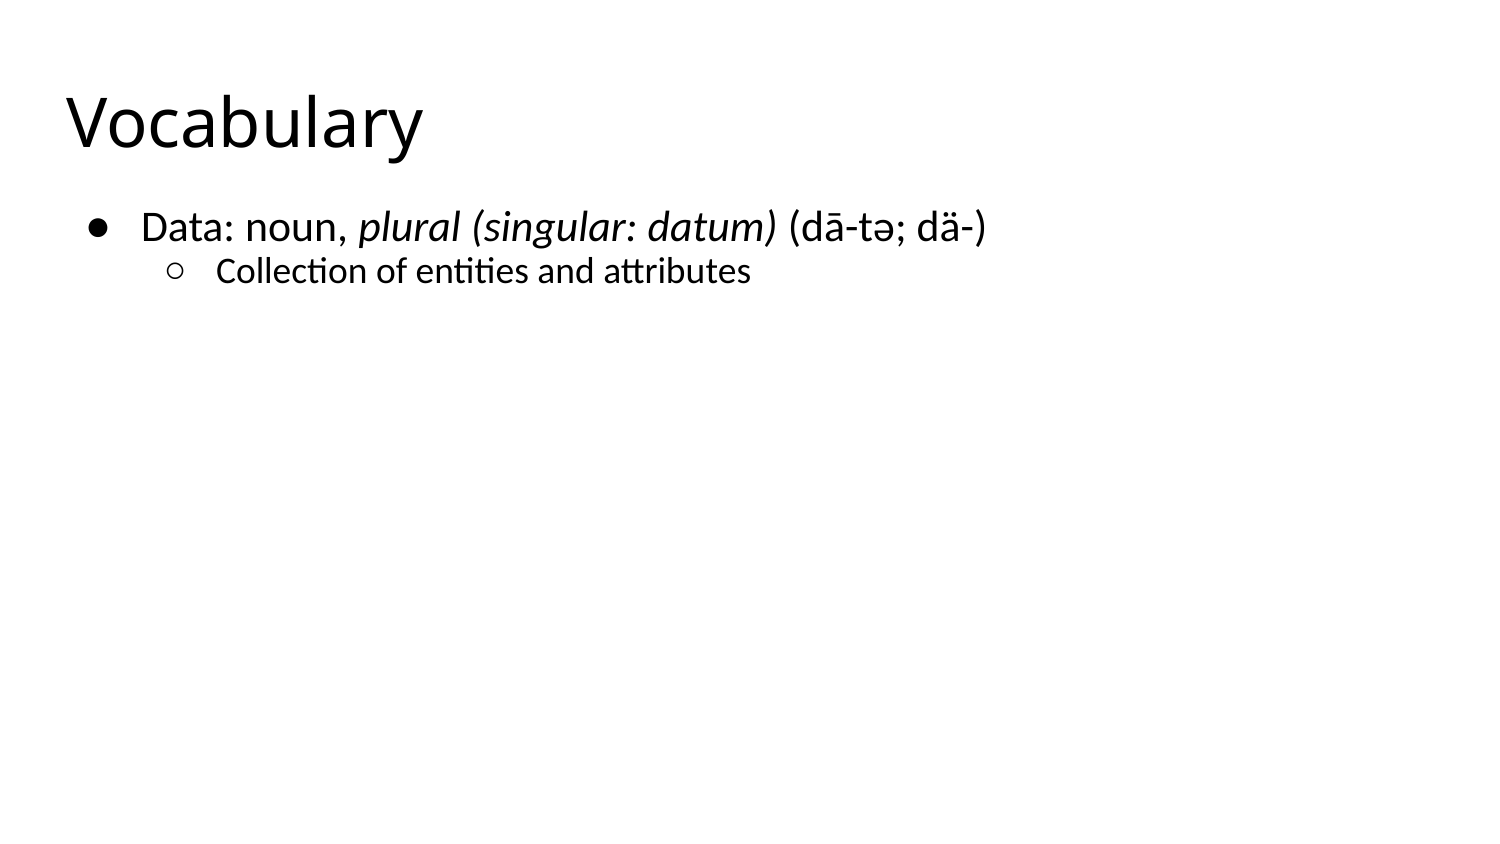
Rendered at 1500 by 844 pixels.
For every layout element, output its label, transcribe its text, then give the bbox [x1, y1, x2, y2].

title Vocabulary [51, 72, 1449, 167]
list Data: noun, plural (singular: datum) (dā-tə; dä-) Collection of entities and attributes [51, 189, 1449, 750]
